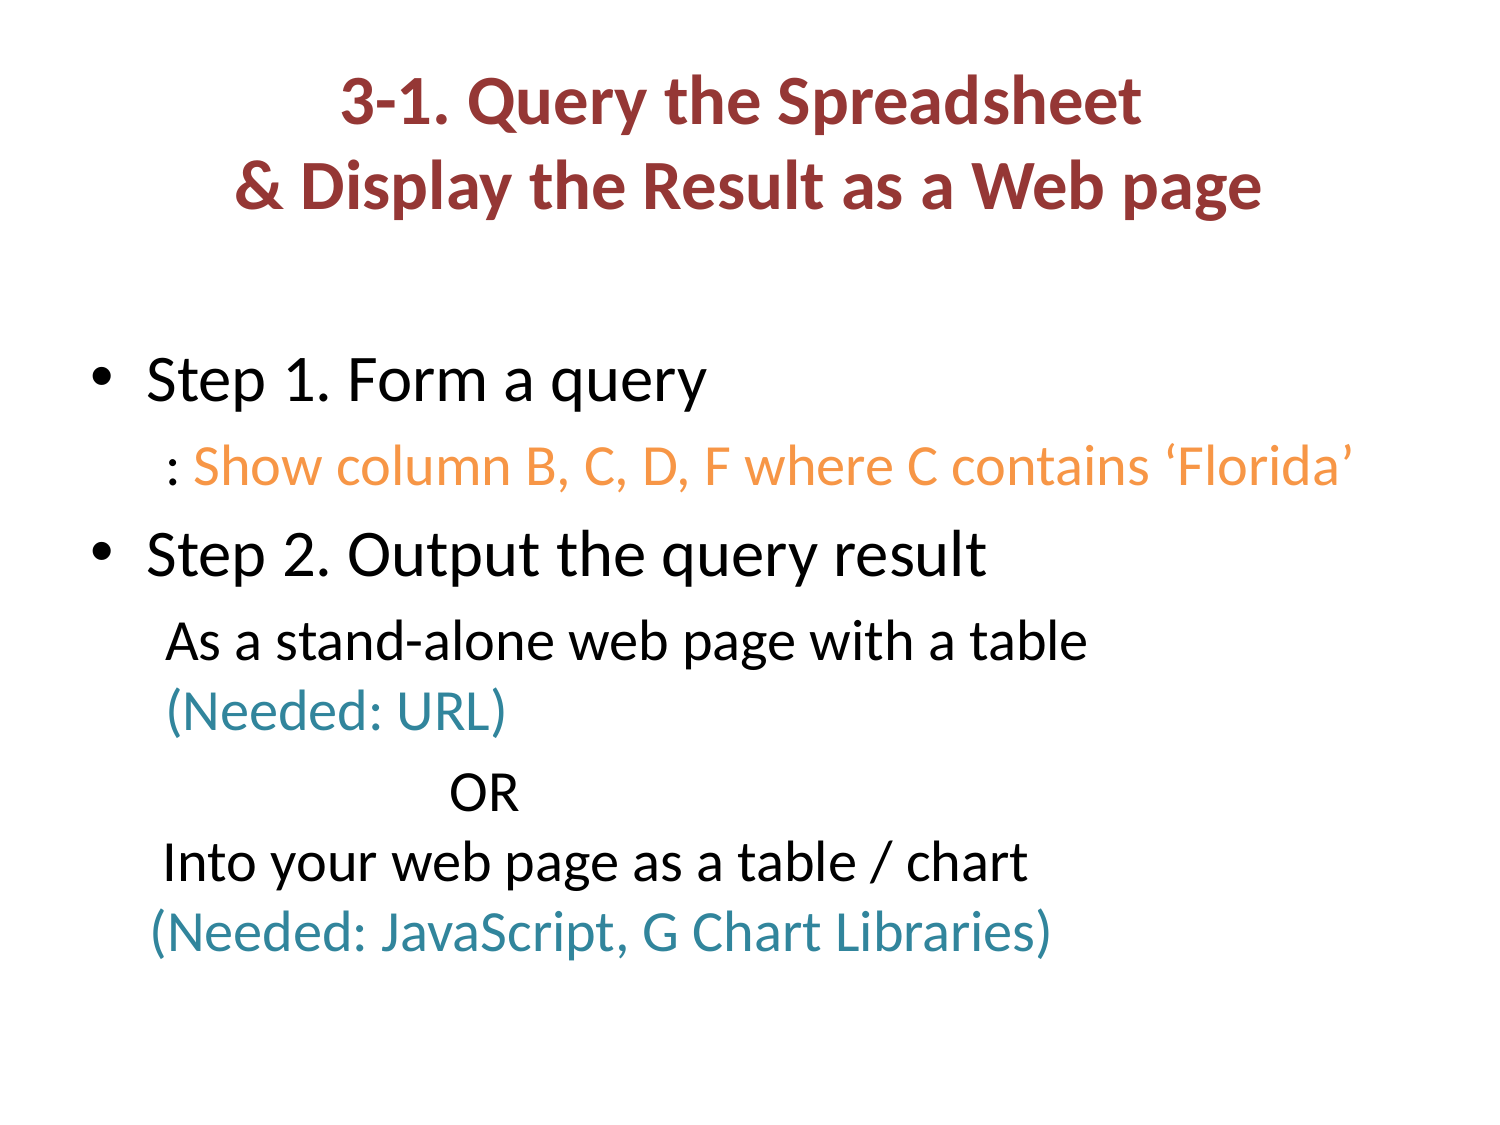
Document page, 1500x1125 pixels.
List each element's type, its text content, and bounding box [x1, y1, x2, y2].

title 3-1. Query the Spreadsheet & Display the Result as a Web page [75, 45, 1425, 233]
list Step 1. Form a query : Show column B, C, D, F where C contains ‘Florida’ Step 2. Output the query result As a stand-alone web page with a table (Needed: URL) OR Into your web page as a table / chart (Needed: JavaScript, G Chart Libraries) [75, 327, 1425, 1005]
